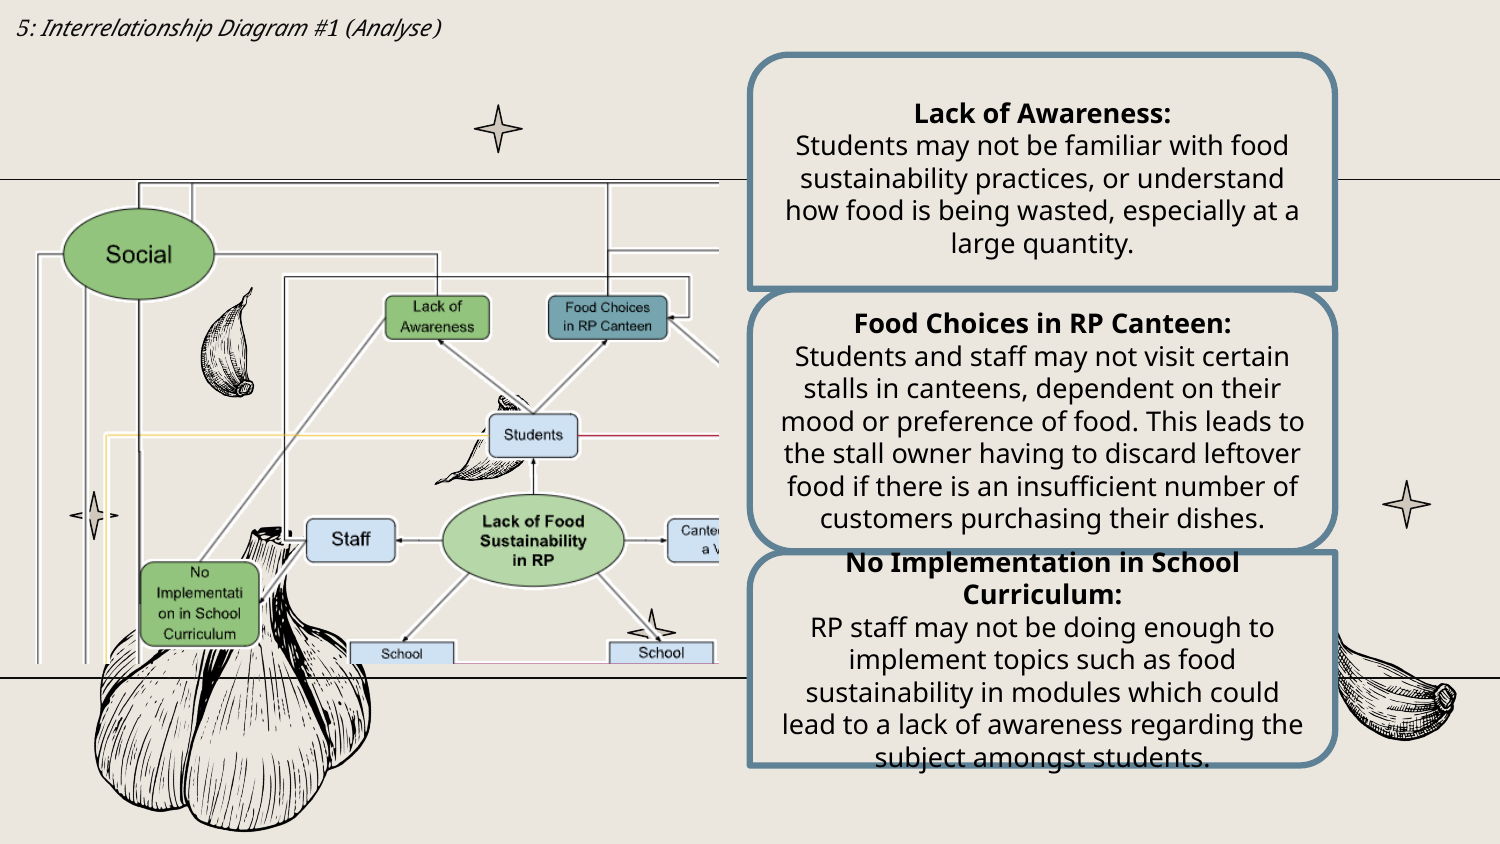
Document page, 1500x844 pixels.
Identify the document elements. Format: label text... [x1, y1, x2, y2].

text_box Lack of Awareness: Students may not be familiar with food sustainability practices, or understand how food is being wasted, especially at a large quantity. [749, 54, 1335, 289]
picture [1336, 598, 1454, 677]
text_box 5: Interrelationship Diagram #1 (Analyse) [0, 0, 564, 56]
picture [35, 180, 720, 844]
picture [1336, 679, 1461, 749]
text_box Food Choices in RP Canteen: Students and staff may not visit certain stalls in canteens, dependent on their mood or preference of food. This leads to the stall owner having to discard leftover food if there is an insufficient number of customers purchasing their dishes. [749, 289, 1336, 552]
text_box No Implementation in School Curriculum: RP staff may not be doing enough to implement topics such as food sustainability in modules which could lead to a lack of awareness regarding the subject amongst students. [749, 552, 1336, 766]
